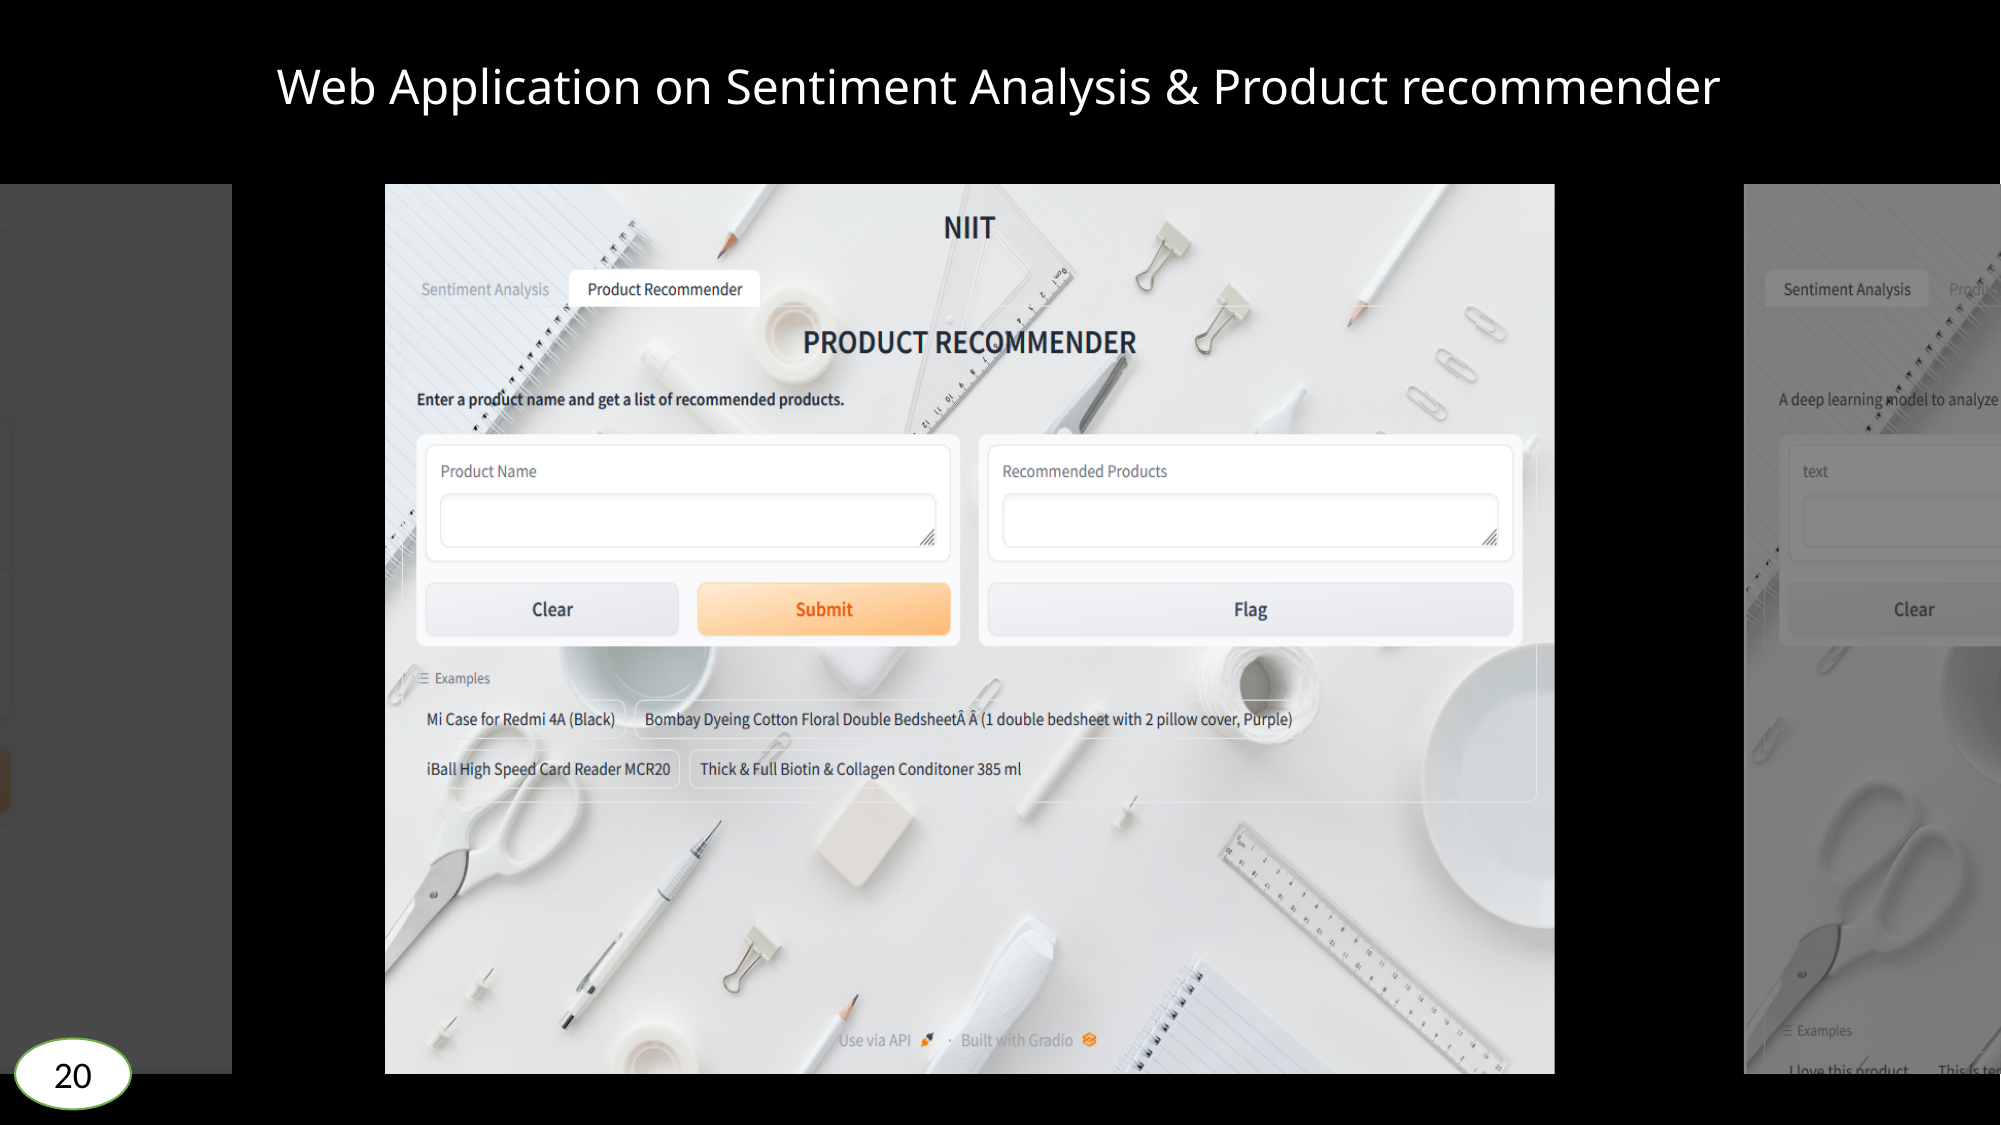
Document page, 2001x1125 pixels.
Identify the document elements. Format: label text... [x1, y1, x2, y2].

picture [385, 184, 1555, 1074]
text_box 20 [14, 1074, 133, 1111]
picture [1743, 184, 2000, 1074]
picture [0, 184, 232, 1074]
text_box Web Application on Sentiment Analysis & Product recommender [159, 51, 1841, 120]
